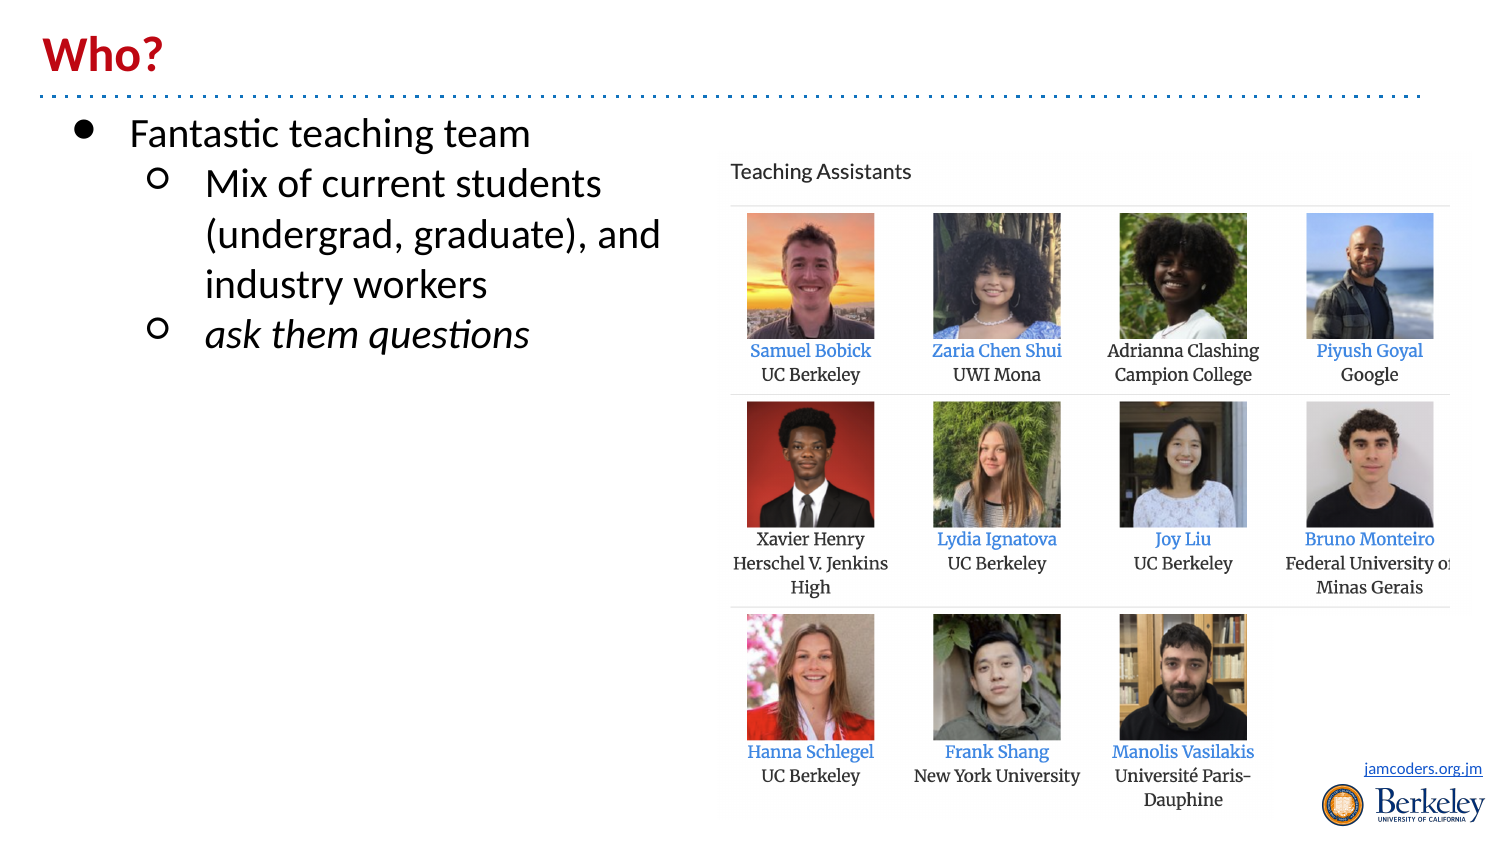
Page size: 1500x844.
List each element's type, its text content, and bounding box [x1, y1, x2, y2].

list Fantastic teaching team Mix of current students (undergrad, graduate), and industry workers ask them questions [39, 91, 700, 773]
picture [1321, 782, 1486, 827]
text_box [717, 151, 1473, 820]
title Who? [27, 15, 1378, 97]
